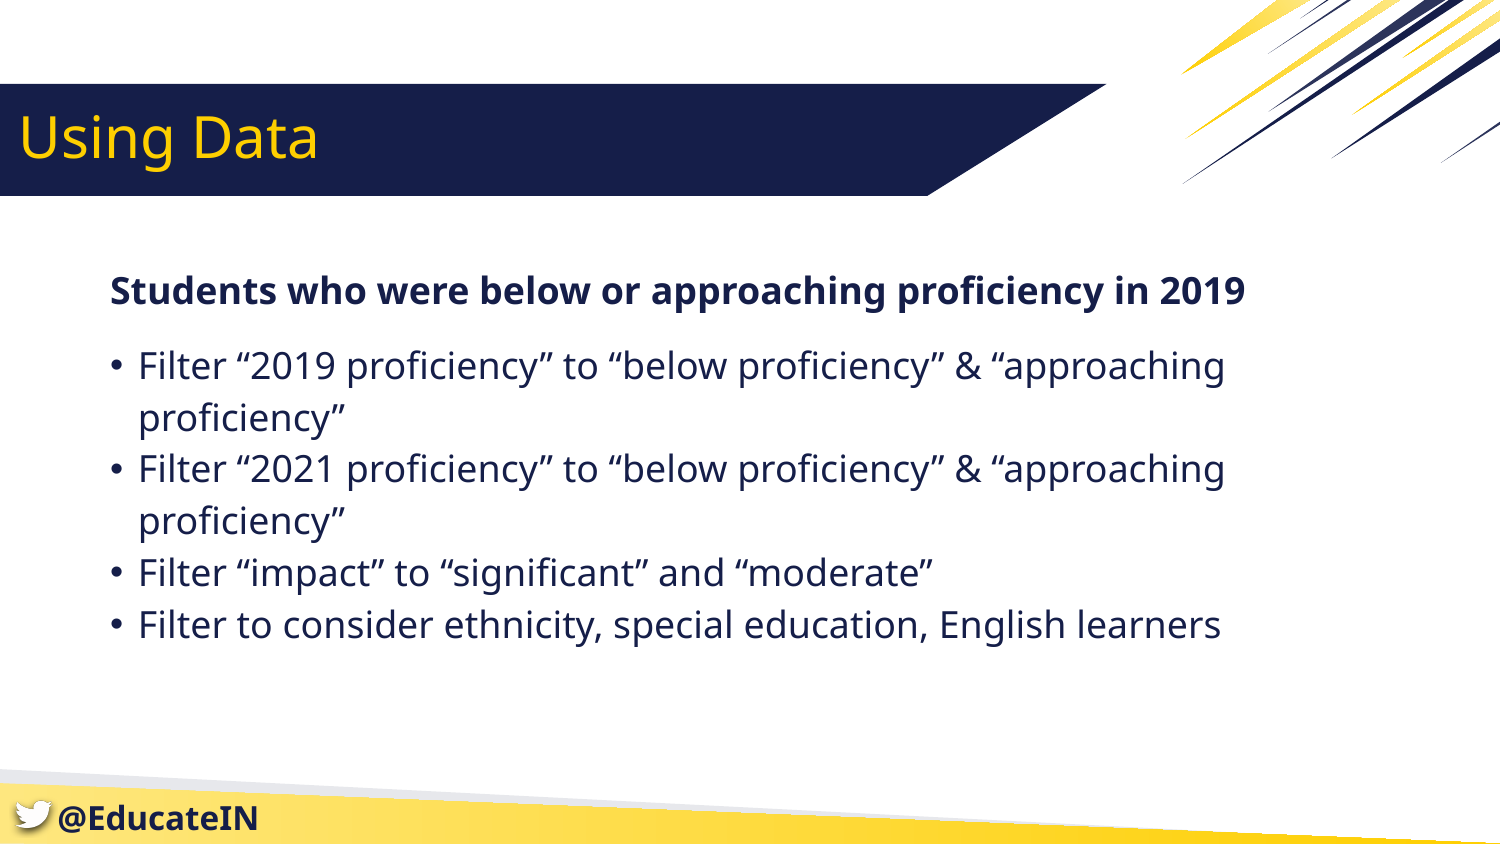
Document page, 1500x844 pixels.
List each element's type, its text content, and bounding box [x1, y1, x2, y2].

picture [9, 795, 58, 838]
title Using Data [18, 83, 976, 196]
list Students who were below or approaching proficiency in 2019 Filter “2019 proficiency” to “below proficiency” & “approaching proficiency” Filter “2021 proficiency” to “below proficiency” & “approaching proficiency” Filter “impact” to “significant” and “moderate” Filter to consider ethnicity, special education, English learners [80, 249, 1419, 844]
